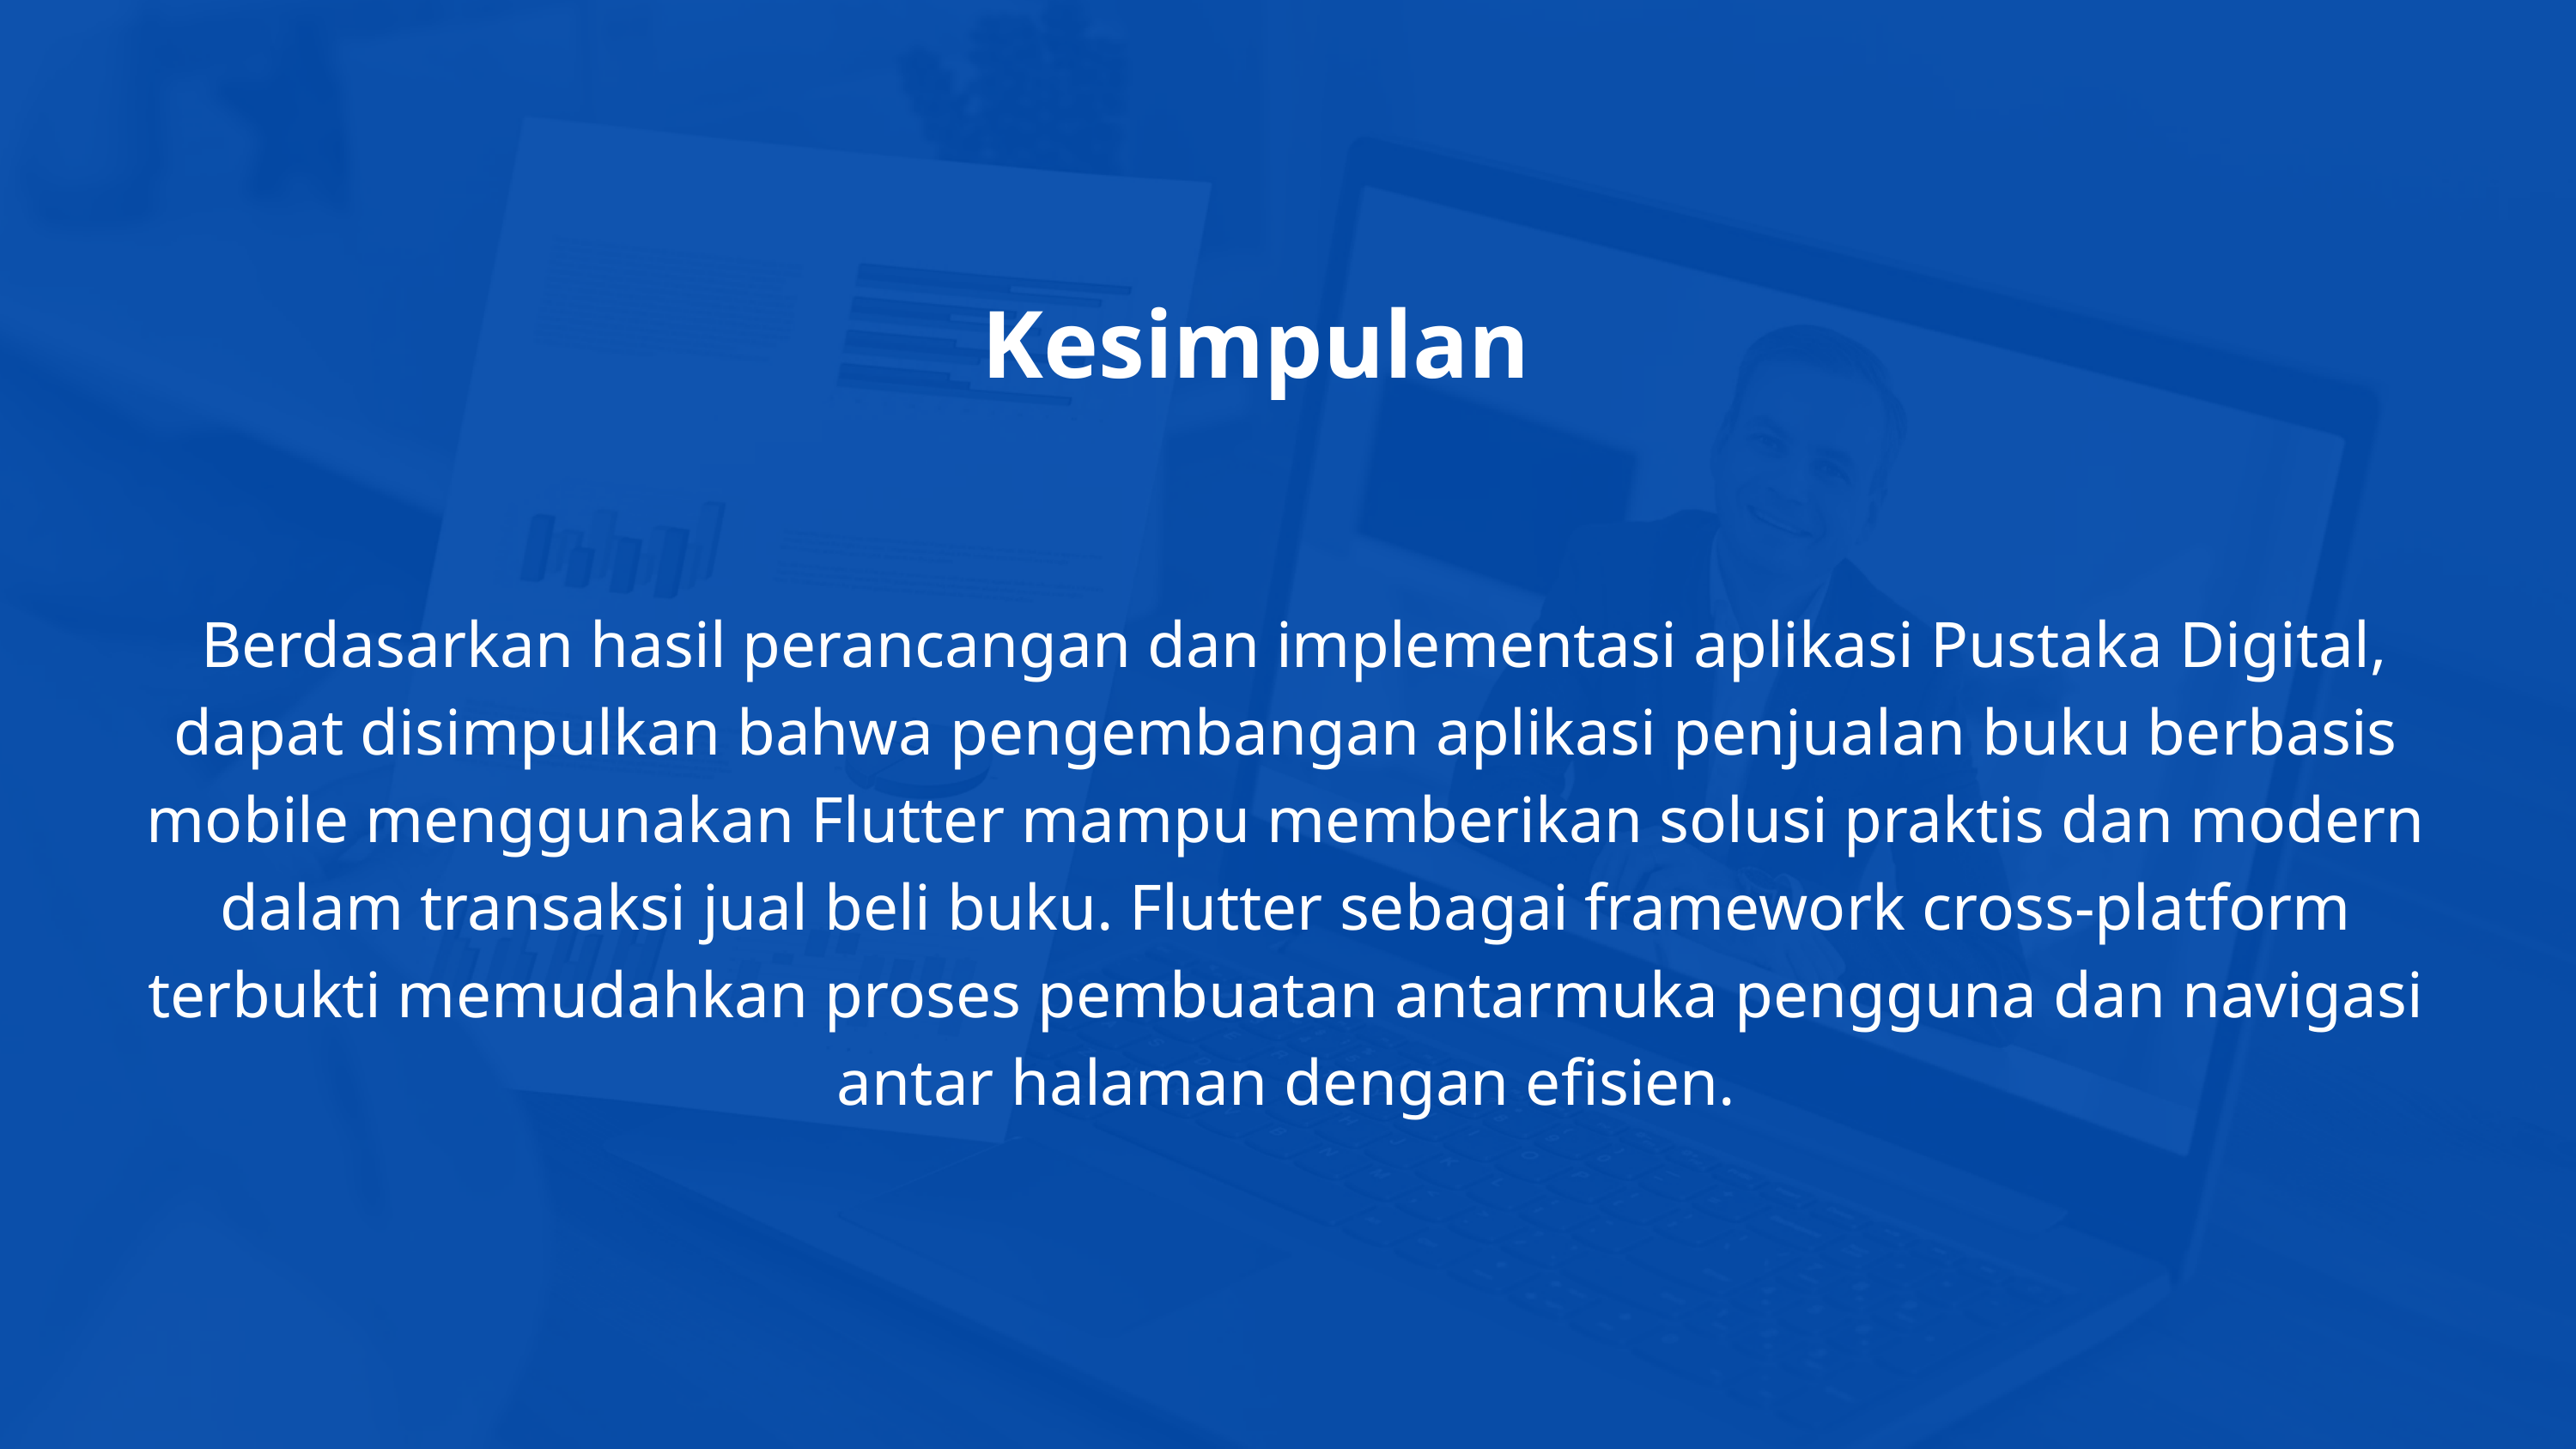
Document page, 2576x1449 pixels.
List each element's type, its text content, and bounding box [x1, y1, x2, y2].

text_box [0, 0, 2576, 1449]
text_box Berdasarkan hasil perancangan dan implementasi aplikasi Pustaka Digital, dapat disimpulkan bahwa pengembangan aplikasi penjualan buku berbasis mobile menggunakan Flutter mampu memberikan solusi praktis dan modern dalam transaksi jual beli buku. Flutter sebagai framework cross-platform terbukti memudahkan proses pembuatan antarmuka pengguna dan navigasi antar halaman dengan efisien. [144, 592, 2429, 1206]
text_box Kesimpulan [535, 266, 1978, 397]
